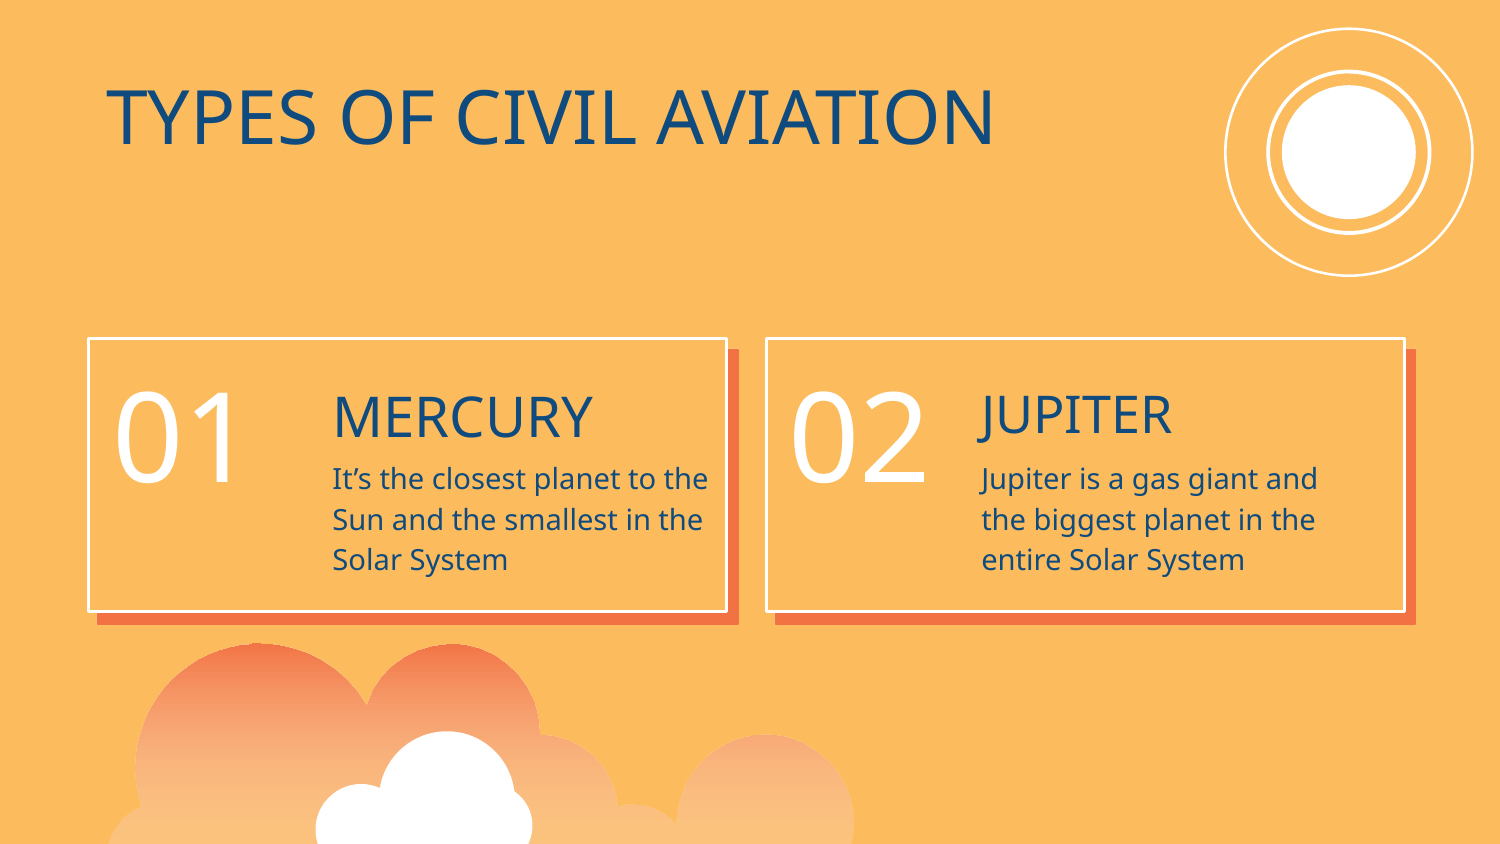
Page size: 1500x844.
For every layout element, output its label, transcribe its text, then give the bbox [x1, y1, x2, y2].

subtitle Jupiter is a gas giant and the biggest planet in the entire Solar System [966, 440, 1383, 580]
text_box 01 [97, 342, 300, 570]
text_box 02 [773, 342, 977, 570]
text_box [766, 338, 1405, 612]
subtitle It’s the closest planet to the Sun and the smallest in the Solar System [317, 440, 734, 580]
text_box [88, 338, 727, 612]
subtitle JUPITER [966, 366, 1383, 440]
title TYPES OF CIVIL AVIATION [91, 29, 1355, 201]
subtitle MERCURY [317, 366, 734, 440]
